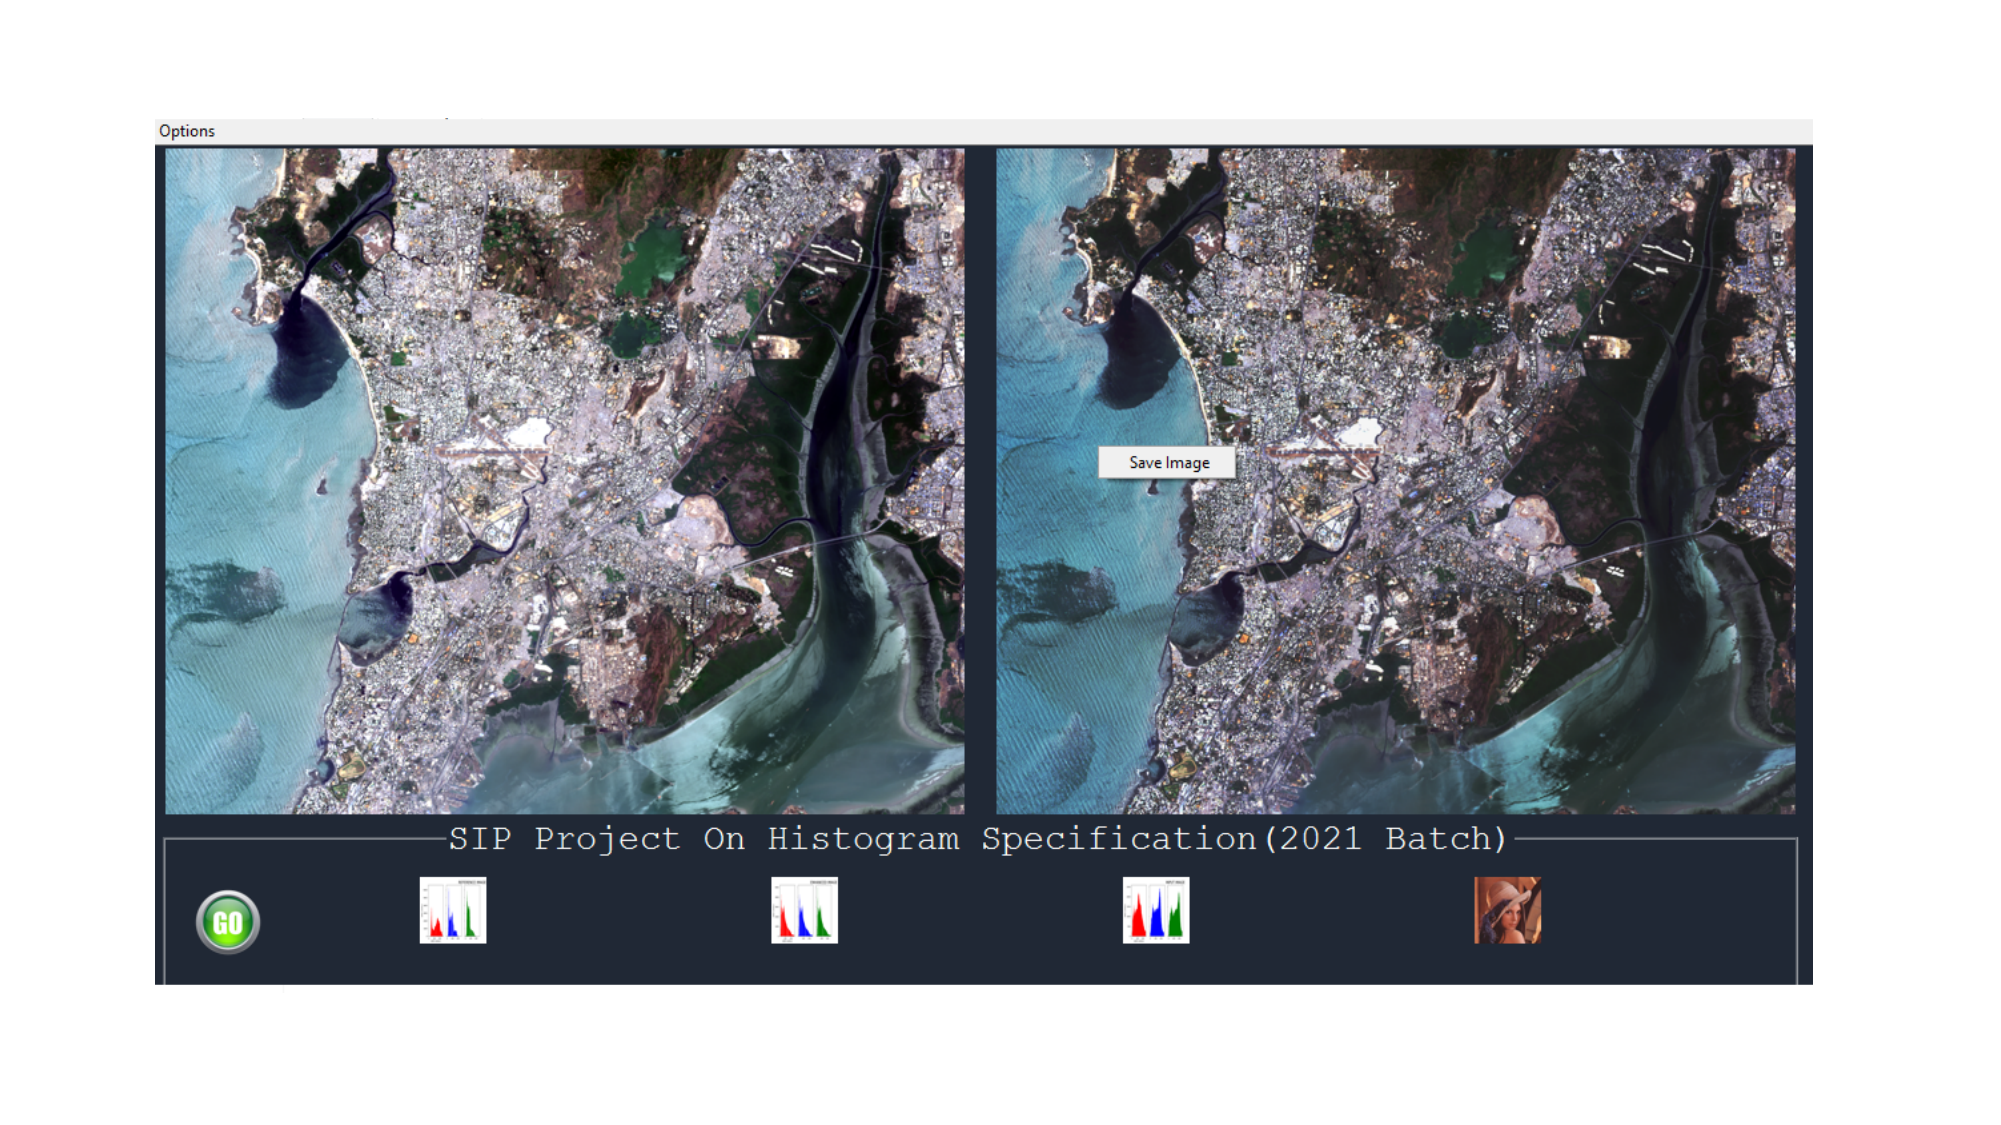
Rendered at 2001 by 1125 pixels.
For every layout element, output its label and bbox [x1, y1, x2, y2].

title [137, 59, 1863, 278]
list [155, 118, 1813, 993]
